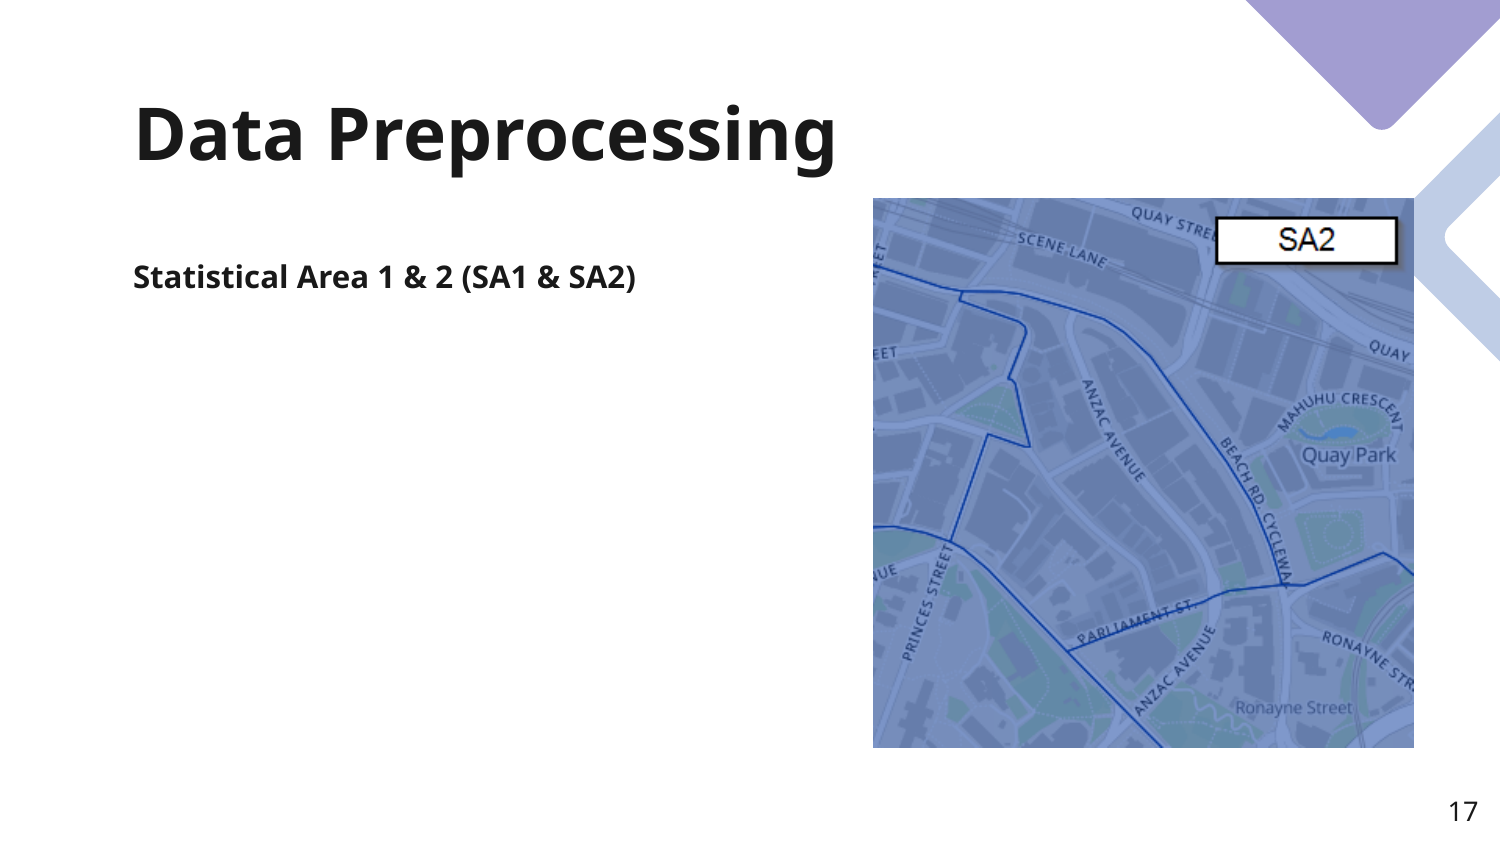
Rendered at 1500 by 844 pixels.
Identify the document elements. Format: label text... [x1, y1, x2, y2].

picture [872, 197, 1414, 749]
title Data Preprocessing [118, 72, 1382, 167]
list Statistical Area 1 & 2 (SA1 & SA2) [118, 242, 847, 756]
slide_number 17 [1403, 779, 1494, 844]
